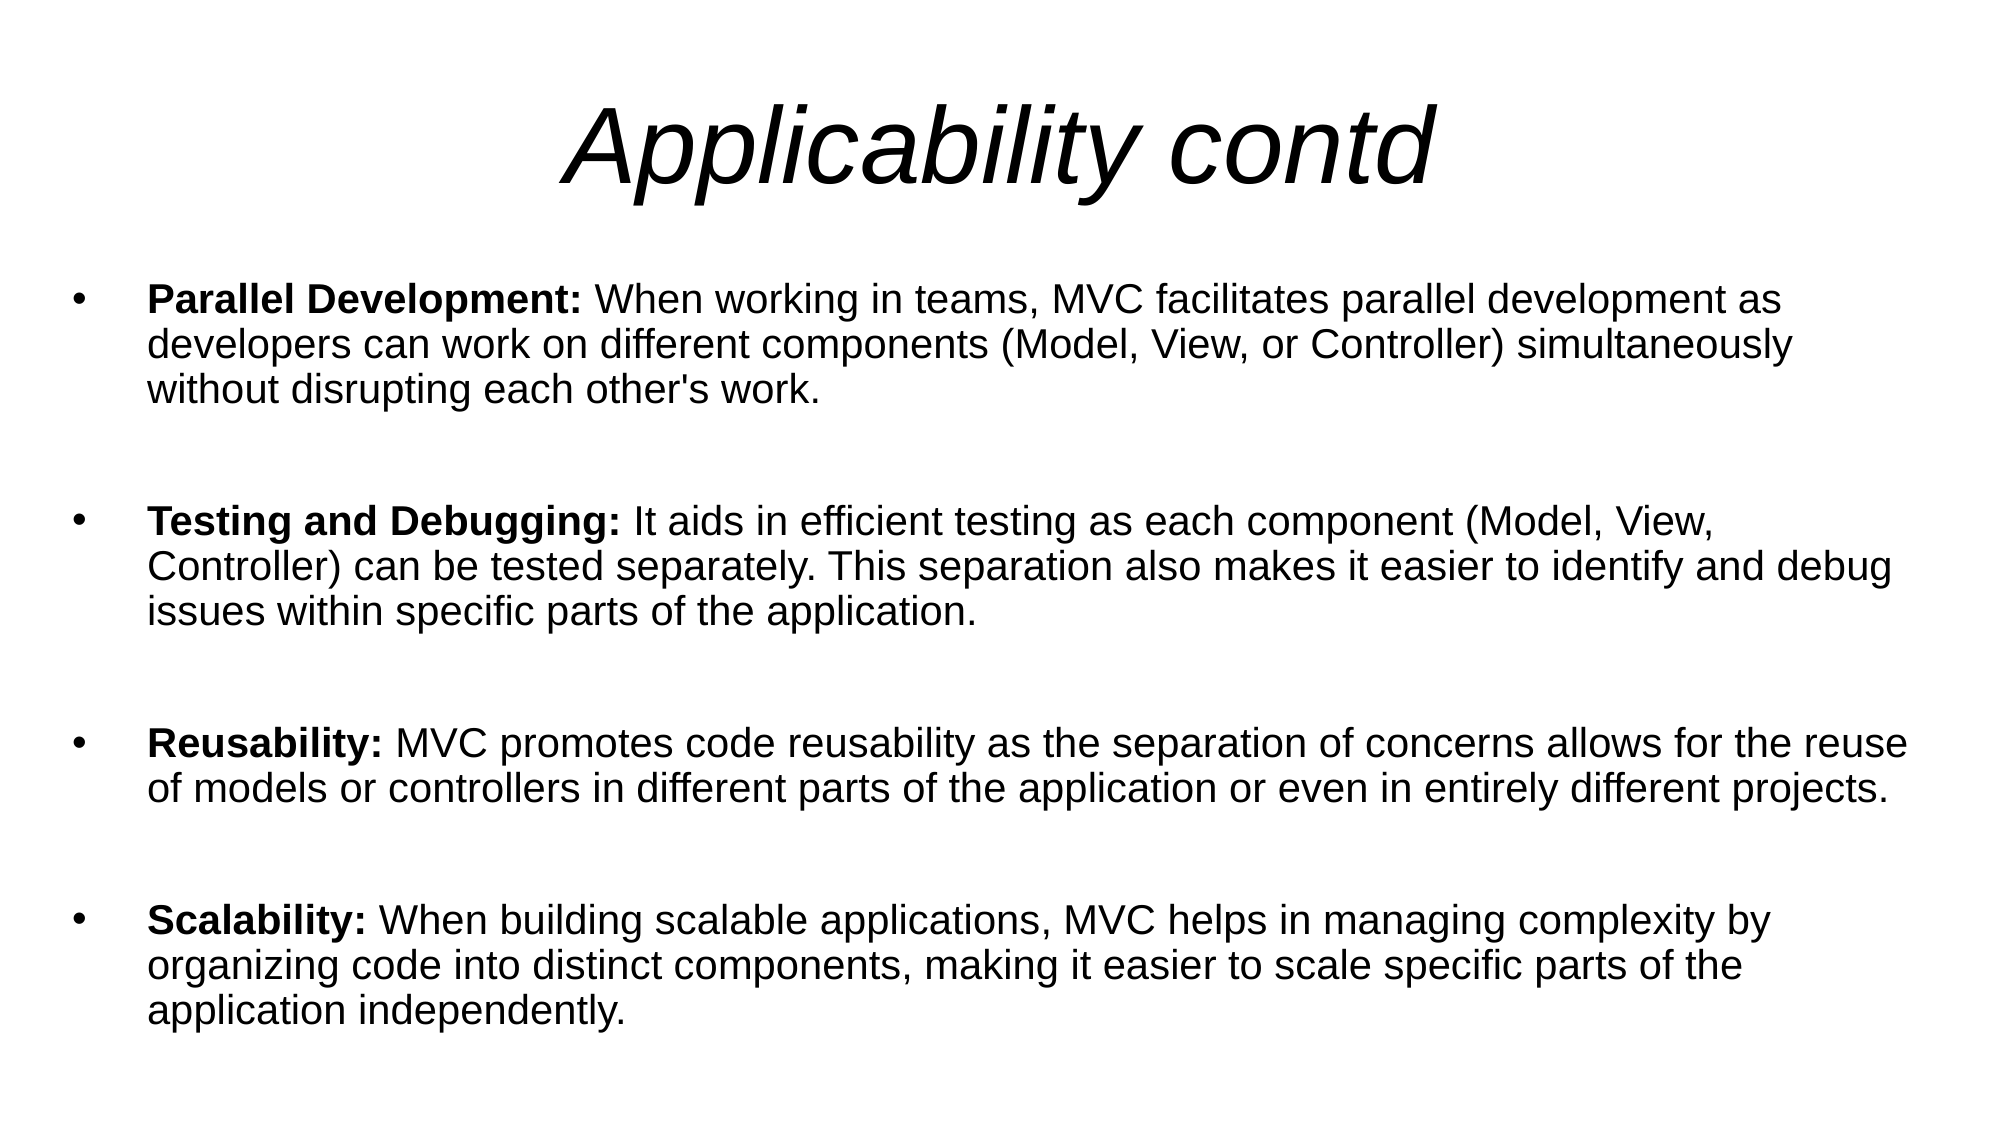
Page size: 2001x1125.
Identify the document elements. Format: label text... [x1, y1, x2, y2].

subtitle Parallel Development: When working in teams, MVC facilitates parallel development as developers can work on different components (Model, View, or Controller) simultaneously without disrupting each other's work. Testing and Debugging: It aids in efficient testing as each component (Model, View, Controller) can be tested separately. This separation also makes it easier to identify and debug issues within specific parts of the application. Reusability: MVC promotes code reusability as the separation of concerns allows for the reuse of models or controllers in different parts of the application or even in entirely different projects. Scalability: When building scalable applications, MVC helps in managing complexity by organizing code into distinct components, making it easier to scale specific parts of the application independently. [57, 214, 1928, 1096]
title Applicability contd [249, 81, 1750, 214]
